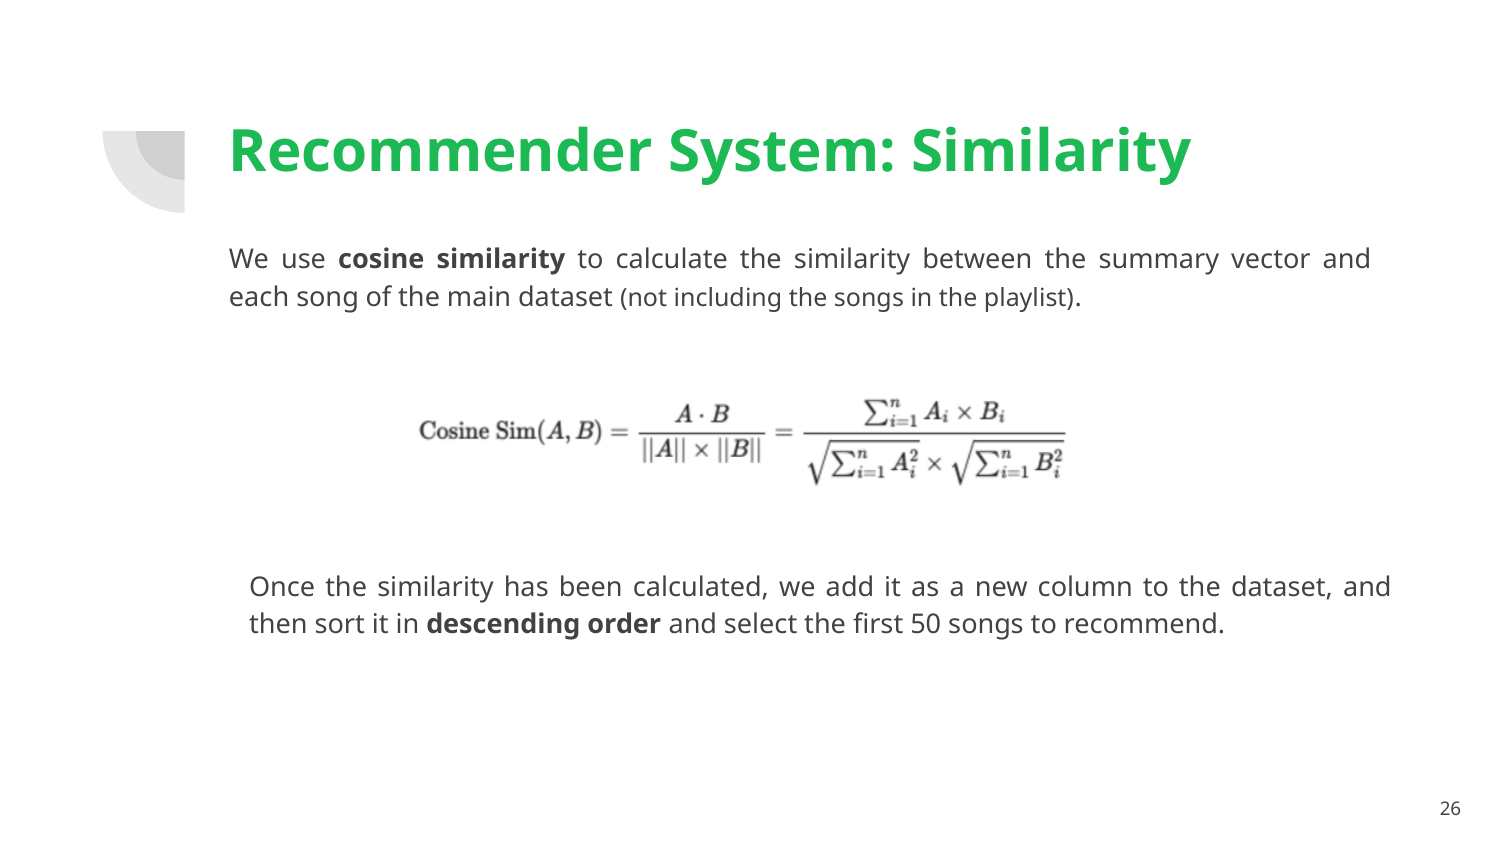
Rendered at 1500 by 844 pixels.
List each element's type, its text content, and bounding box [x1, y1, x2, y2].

title Recommender System: Similarity [213, 98, 1387, 217]
list Once the similarity has been calculated, we add it as a new column to the dataset, and then sort it in descending order and select the first 50 songs to recommend. [234, 549, 1407, 700]
picture [379, 377, 1121, 497]
slide_number ‹#› [1386, 777, 1477, 842]
list We use cosine similarity to calculate the similarity between the summary vector and each song of the main dataset (not including the songs in the playlist). [213, 222, 1387, 373]
